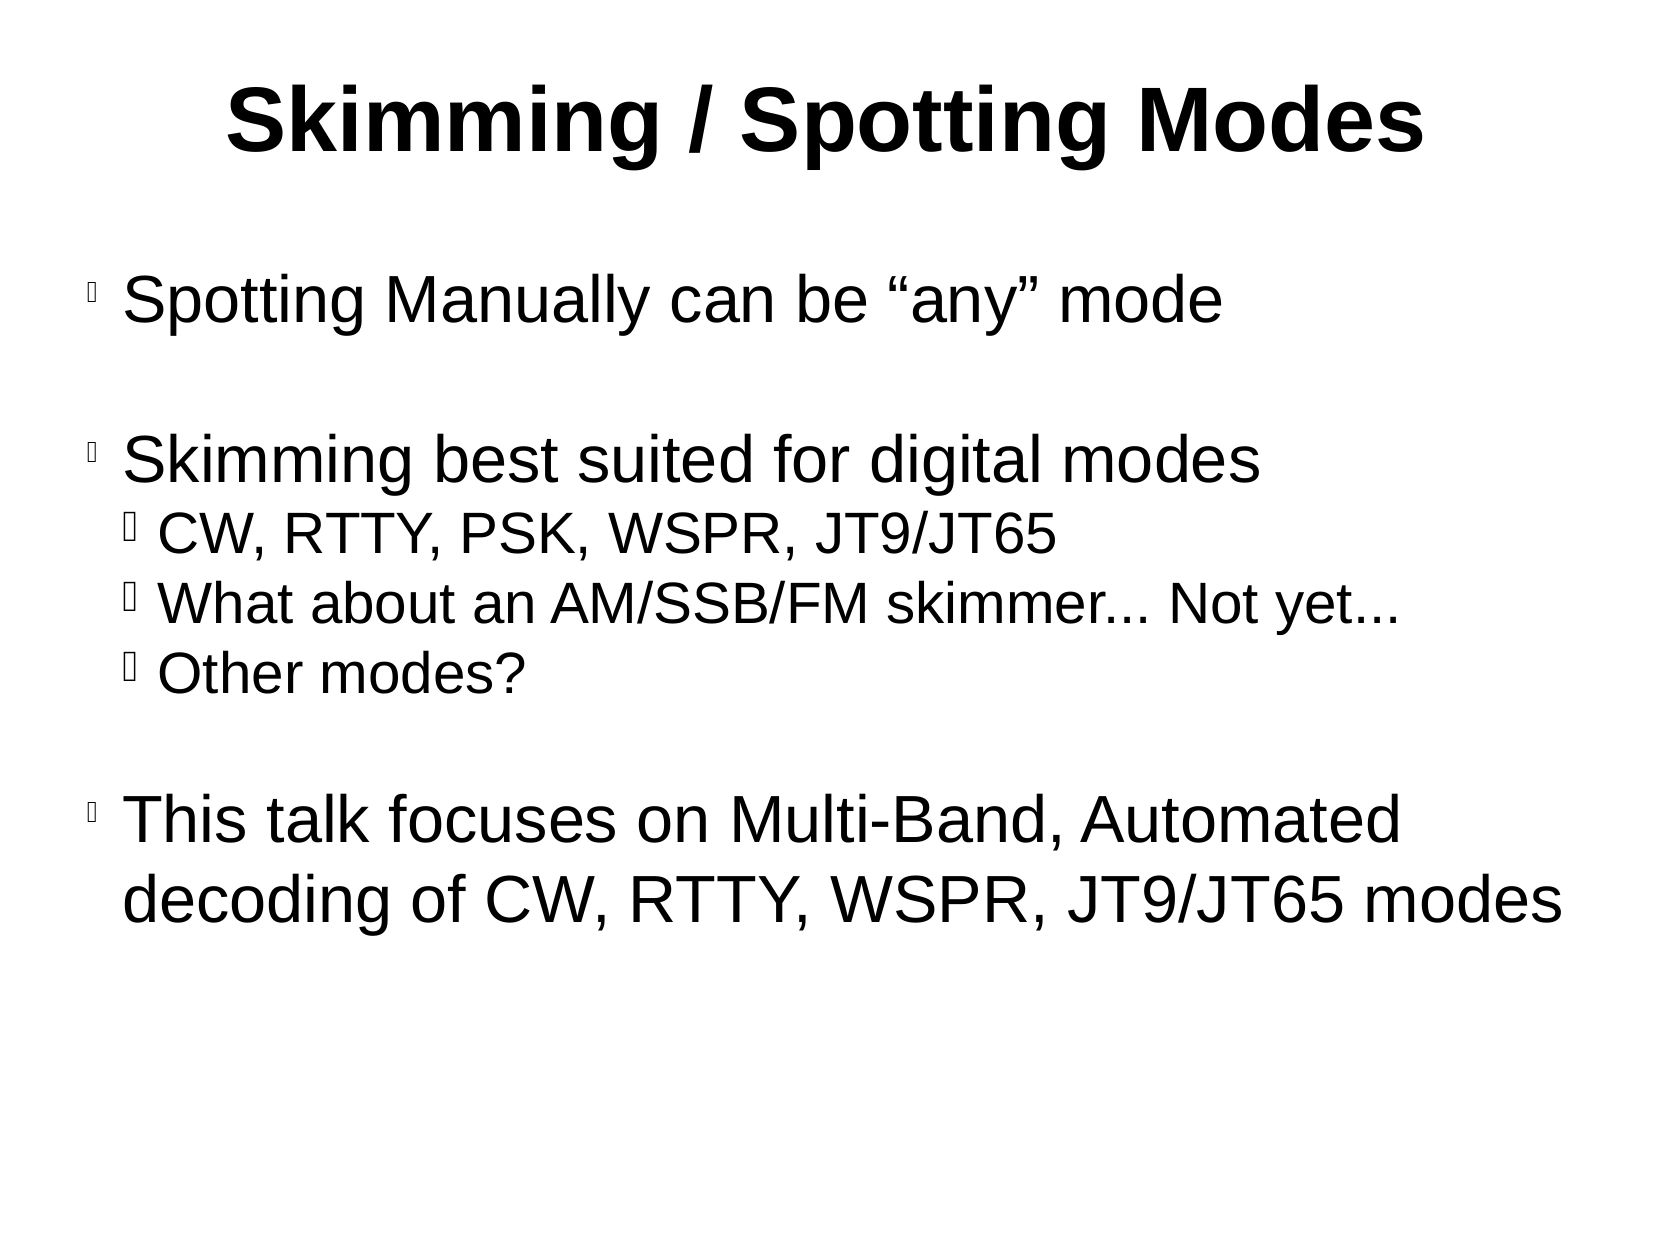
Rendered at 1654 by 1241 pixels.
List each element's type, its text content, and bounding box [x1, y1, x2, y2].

text_box Skimming / Spotting Modes [82, 49, 1571, 180]
text_box Spotting Manually can be “any” mode Skimming best suited for digital modes CW, RTTY, PSK, WSPR, JT9/JT65 What about an AM/SSB/FM skimmer... Not yet... Other modes? This talk focuses on Multi-Band, Automated decoding of CW, RTTY, WSPR, JT9/JT65 modes [86, 255, 1575, 975]
